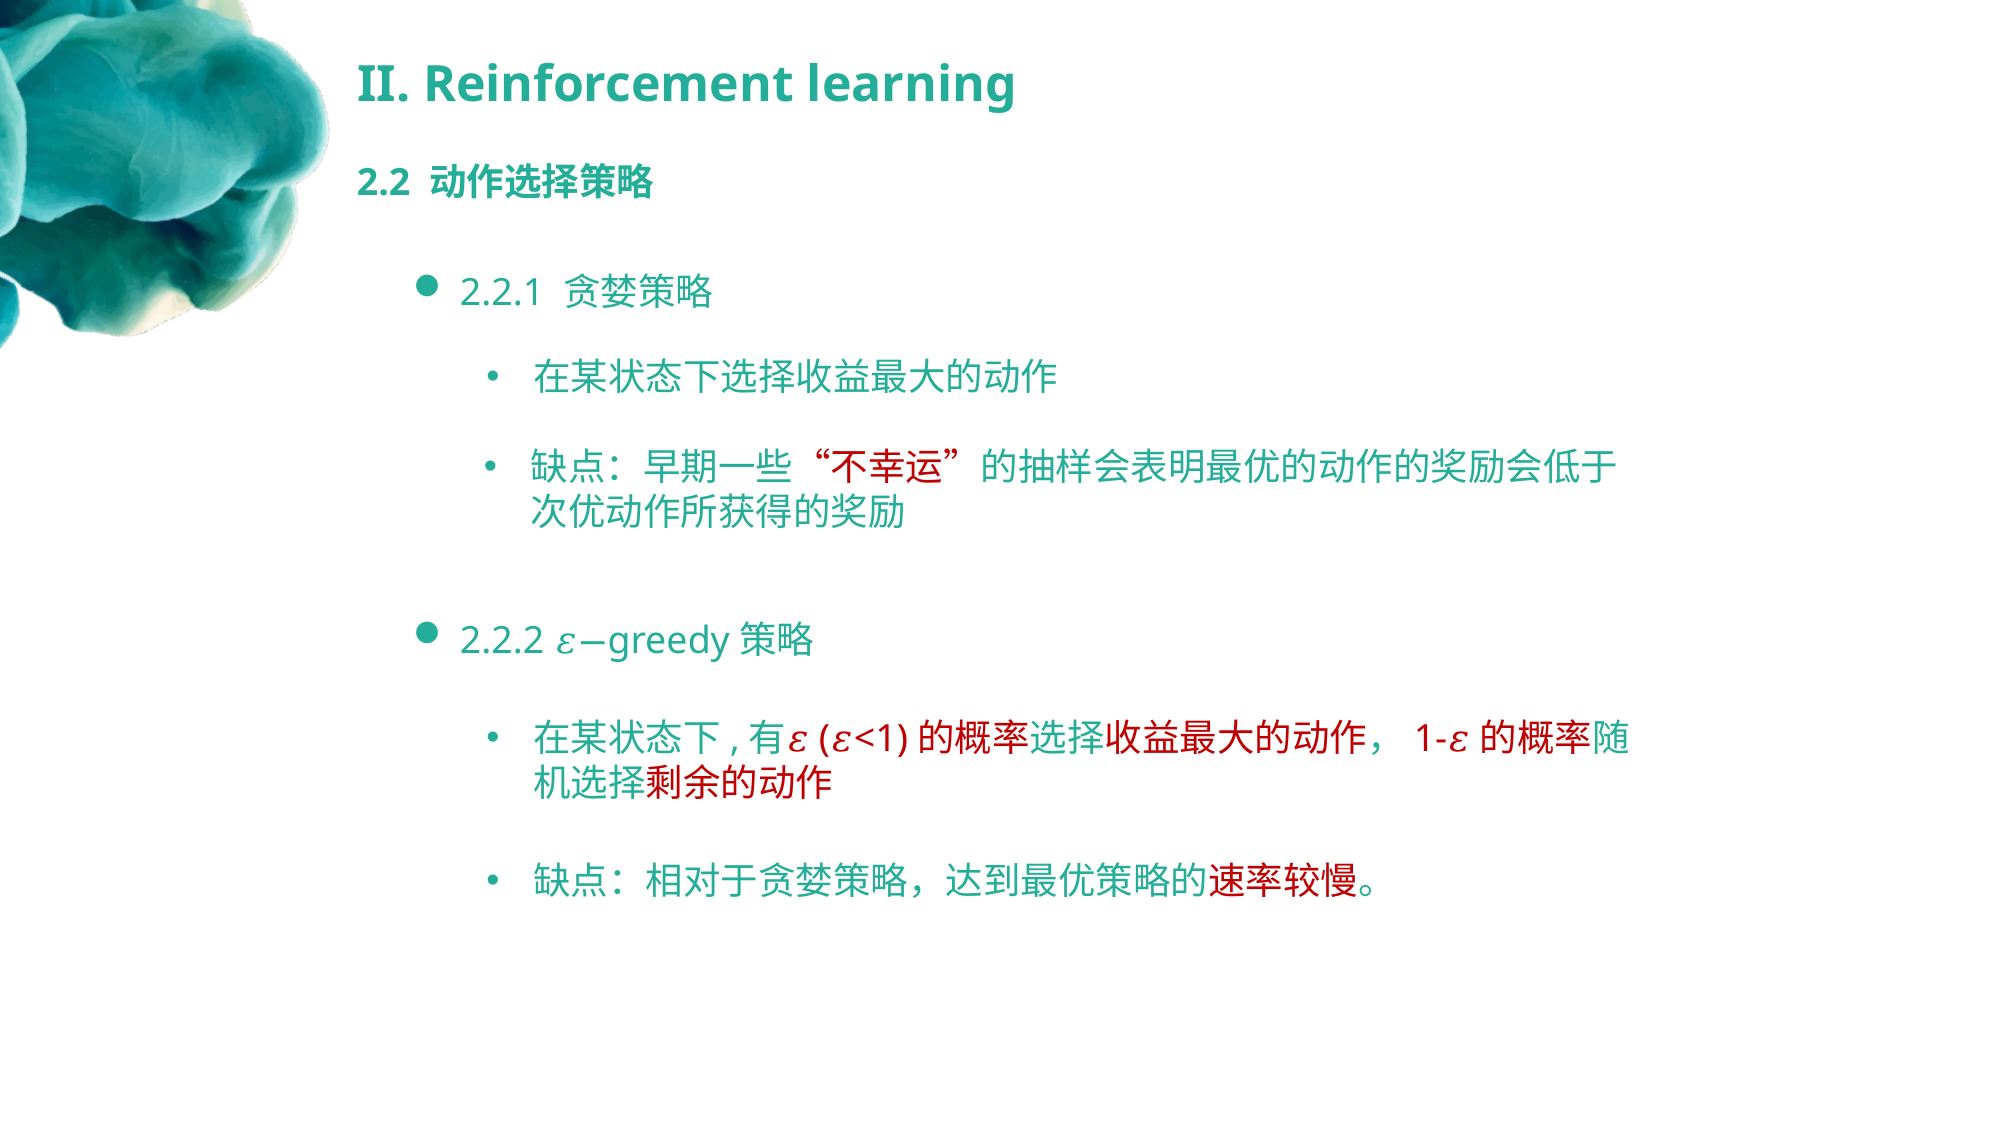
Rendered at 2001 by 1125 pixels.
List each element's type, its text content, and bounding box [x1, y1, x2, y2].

text_box 缺点：早期一些“不幸运”的抽样会表明最优的动作的奖励会低于次优动作所获得的奖励 [469, 435, 1663, 541]
text_box 2.2.1 贪婪策略 [398, 260, 1369, 321]
list II. Reinforcement learning [341, 41, 1268, 130]
text_box 缺点：相对于贪婪策略，达到最优策略的速率较慢。 [471, 849, 1665, 910]
text_box 2.2 动作选择策略 [342, 150, 1457, 210]
text_box 在某状态下选择收益最大的动作 [471, 345, 1665, 406]
text_box 2.2.2 𝜀−greedy策略 [398, 608, 1369, 668]
text_box 在某状态下,有𝜀(𝜀<1)的概率选择收益最大的动作，1-𝜀的概率随机选择剩余的动作 [471, 706, 1665, 812]
